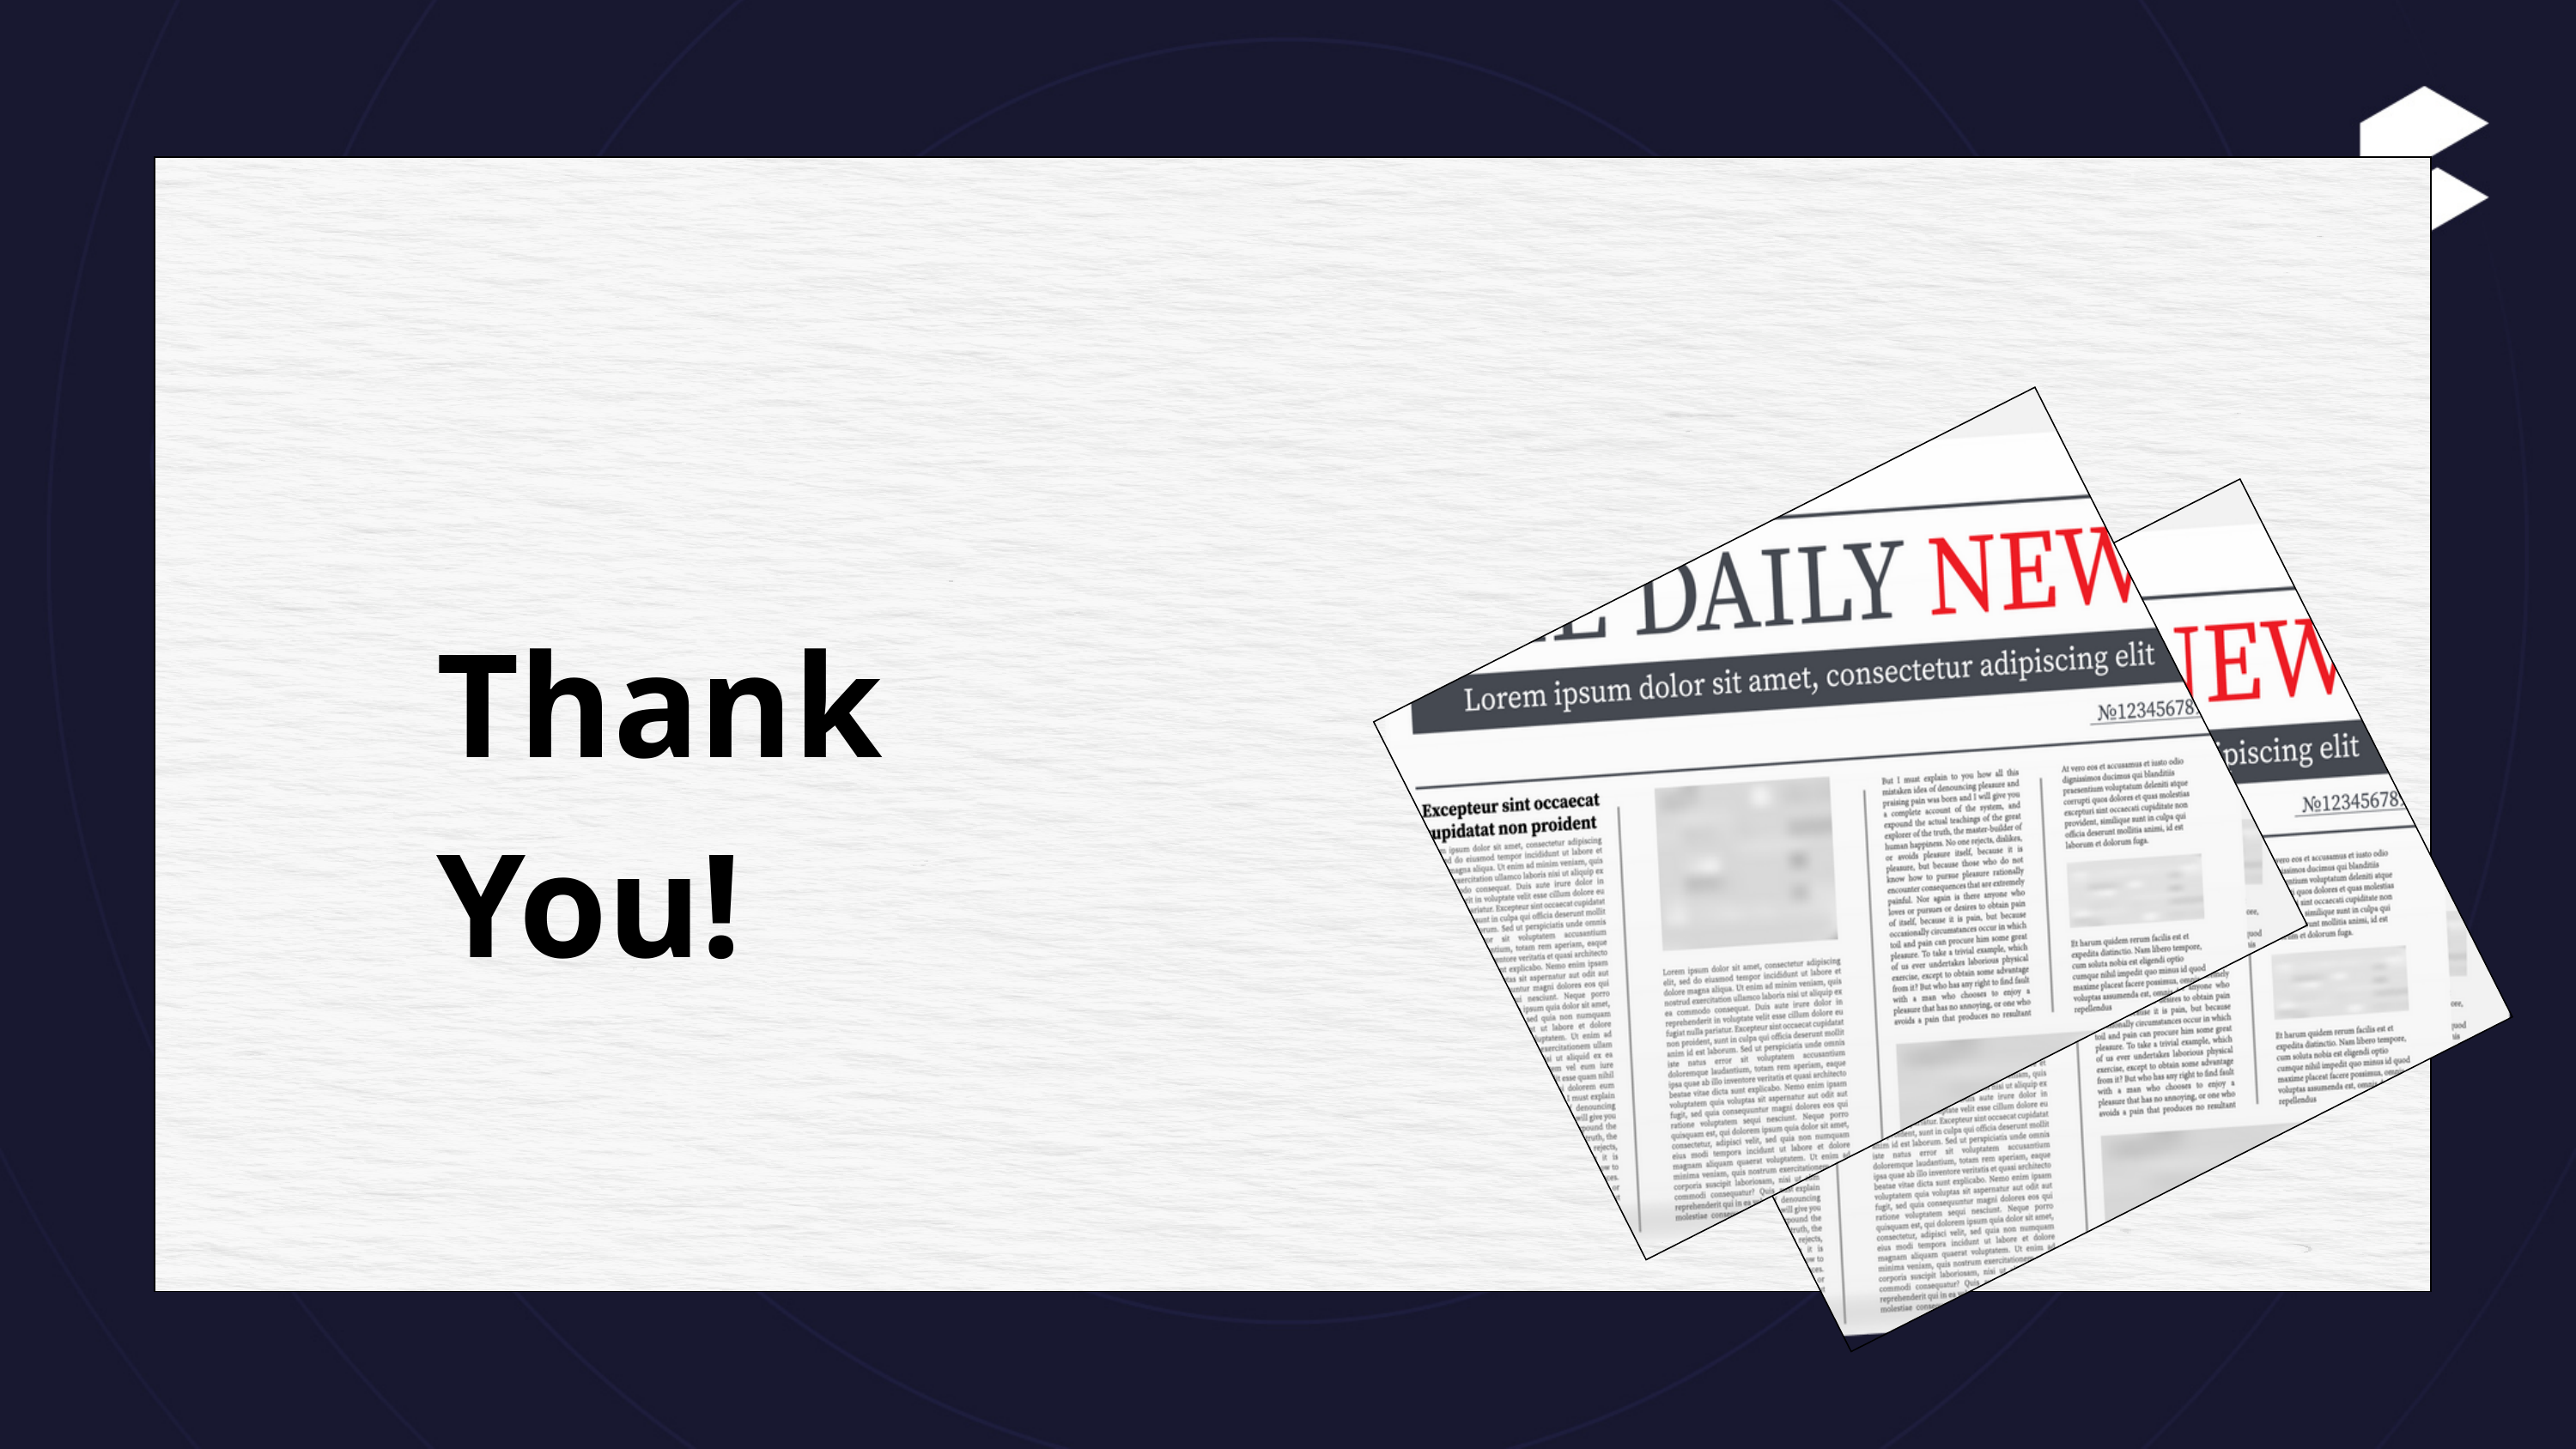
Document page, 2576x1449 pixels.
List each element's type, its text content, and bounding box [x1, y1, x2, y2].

text_box [0, 0, 2576, 1449]
text_box [154, 157, 2432, 1292]
text_box [1772, 479, 2512, 1352]
text_box Thank You! [436, 585, 1221, 986]
text_box [1373, 387, 2308, 1260]
